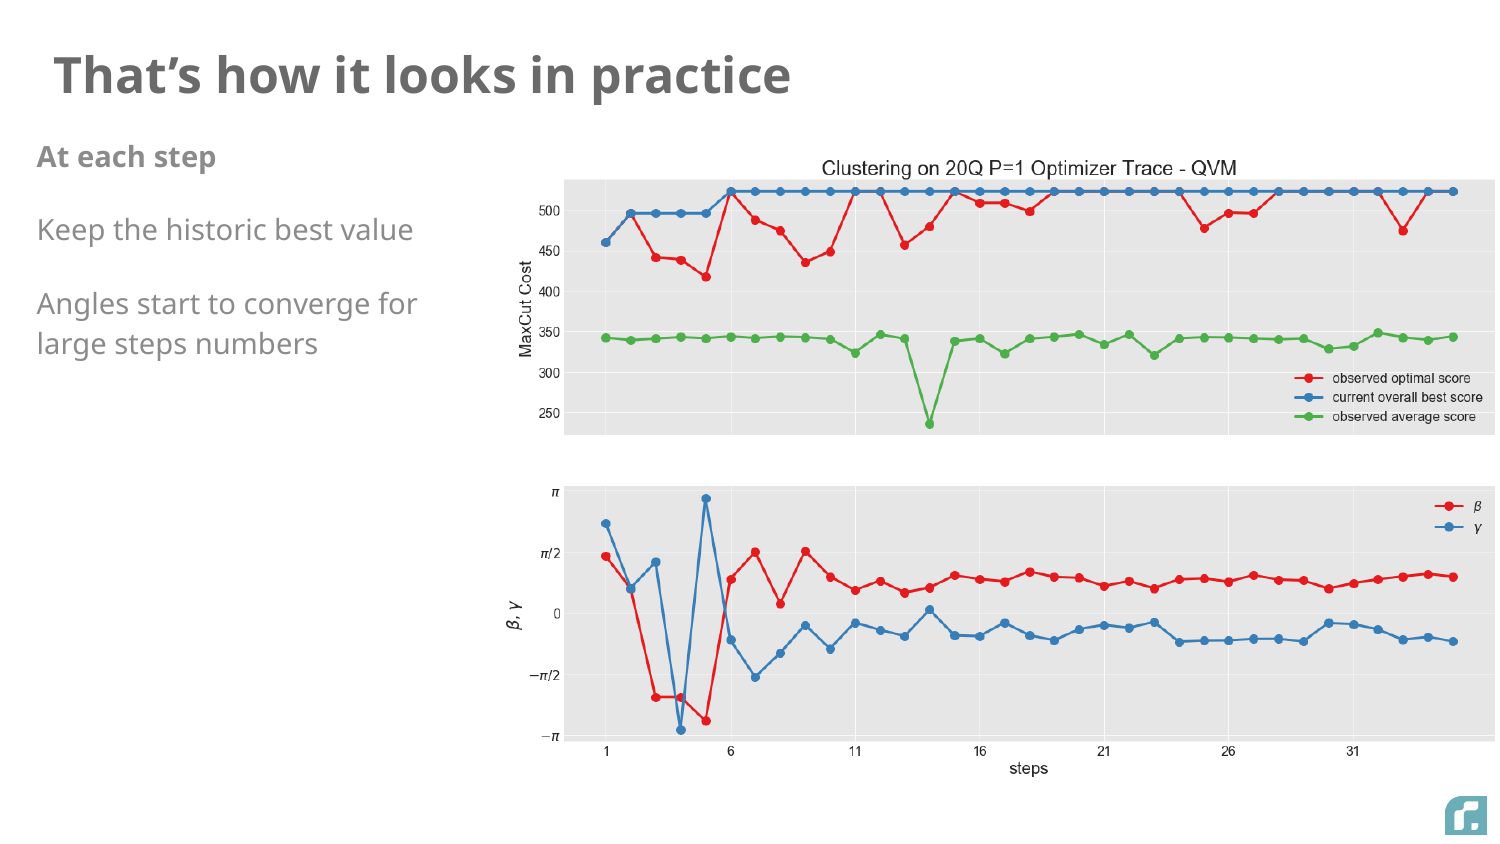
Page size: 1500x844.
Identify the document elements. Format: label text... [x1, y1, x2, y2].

picture [499, 154, 1500, 782]
list At each step Keep the historic best value Angles start to converge for large steps numbers [21, 117, 468, 801]
picture [1445, 796, 1487, 835]
title That’s how it looks in practice [38, 28, 1334, 108]
